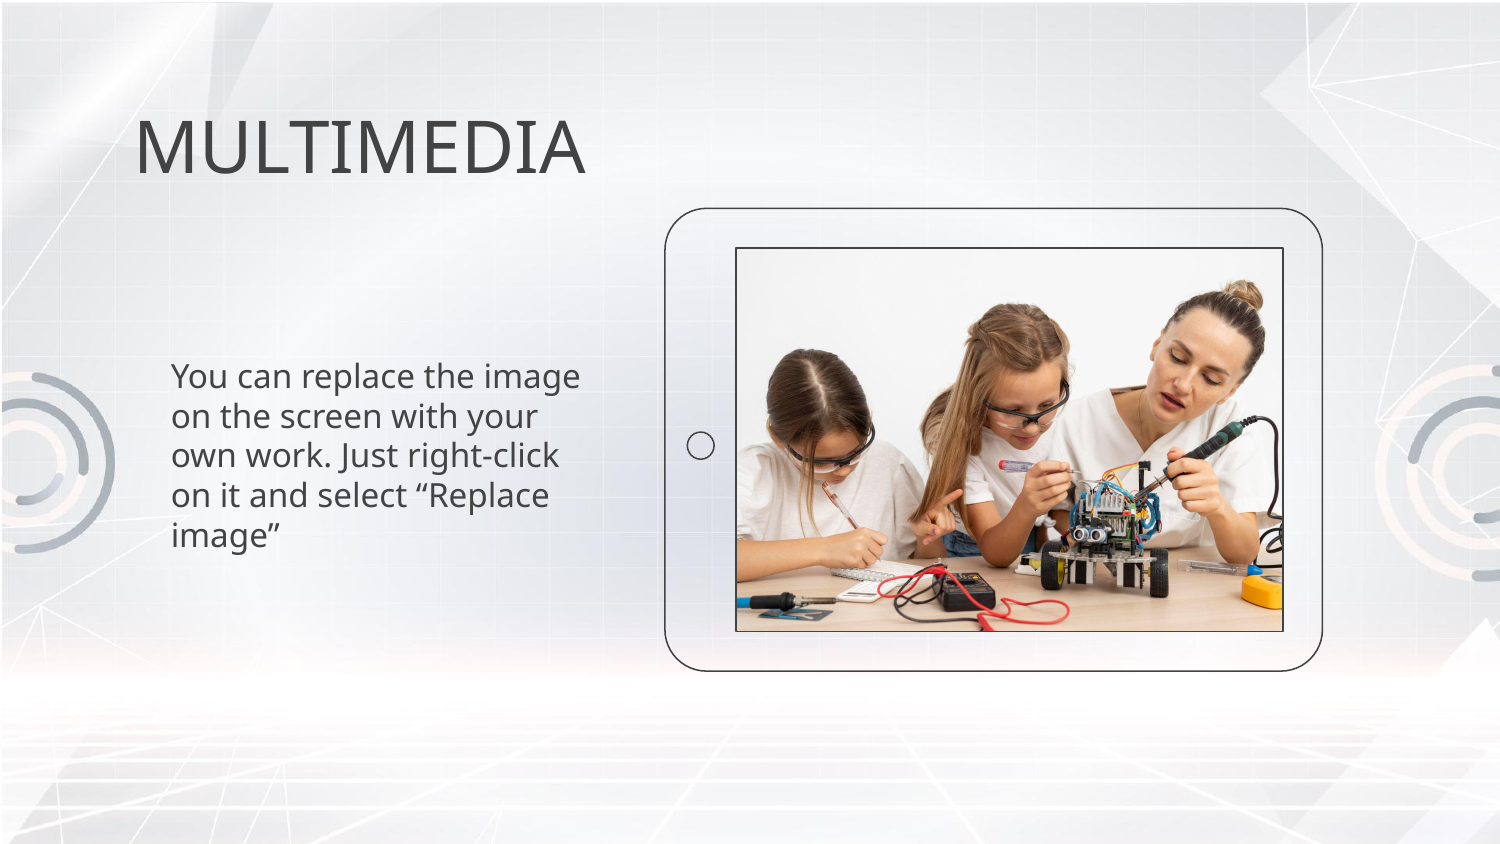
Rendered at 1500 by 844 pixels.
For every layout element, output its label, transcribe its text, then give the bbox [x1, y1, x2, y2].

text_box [664, 208, 1323, 672]
picture [0, 0, 1500, 844]
title MULTIMEDIA [118, 85, 1382, 180]
subtitle You can replace the image on the screen with your own work. Just right-click on it and select “Replace image” [155, 358, 618, 551]
